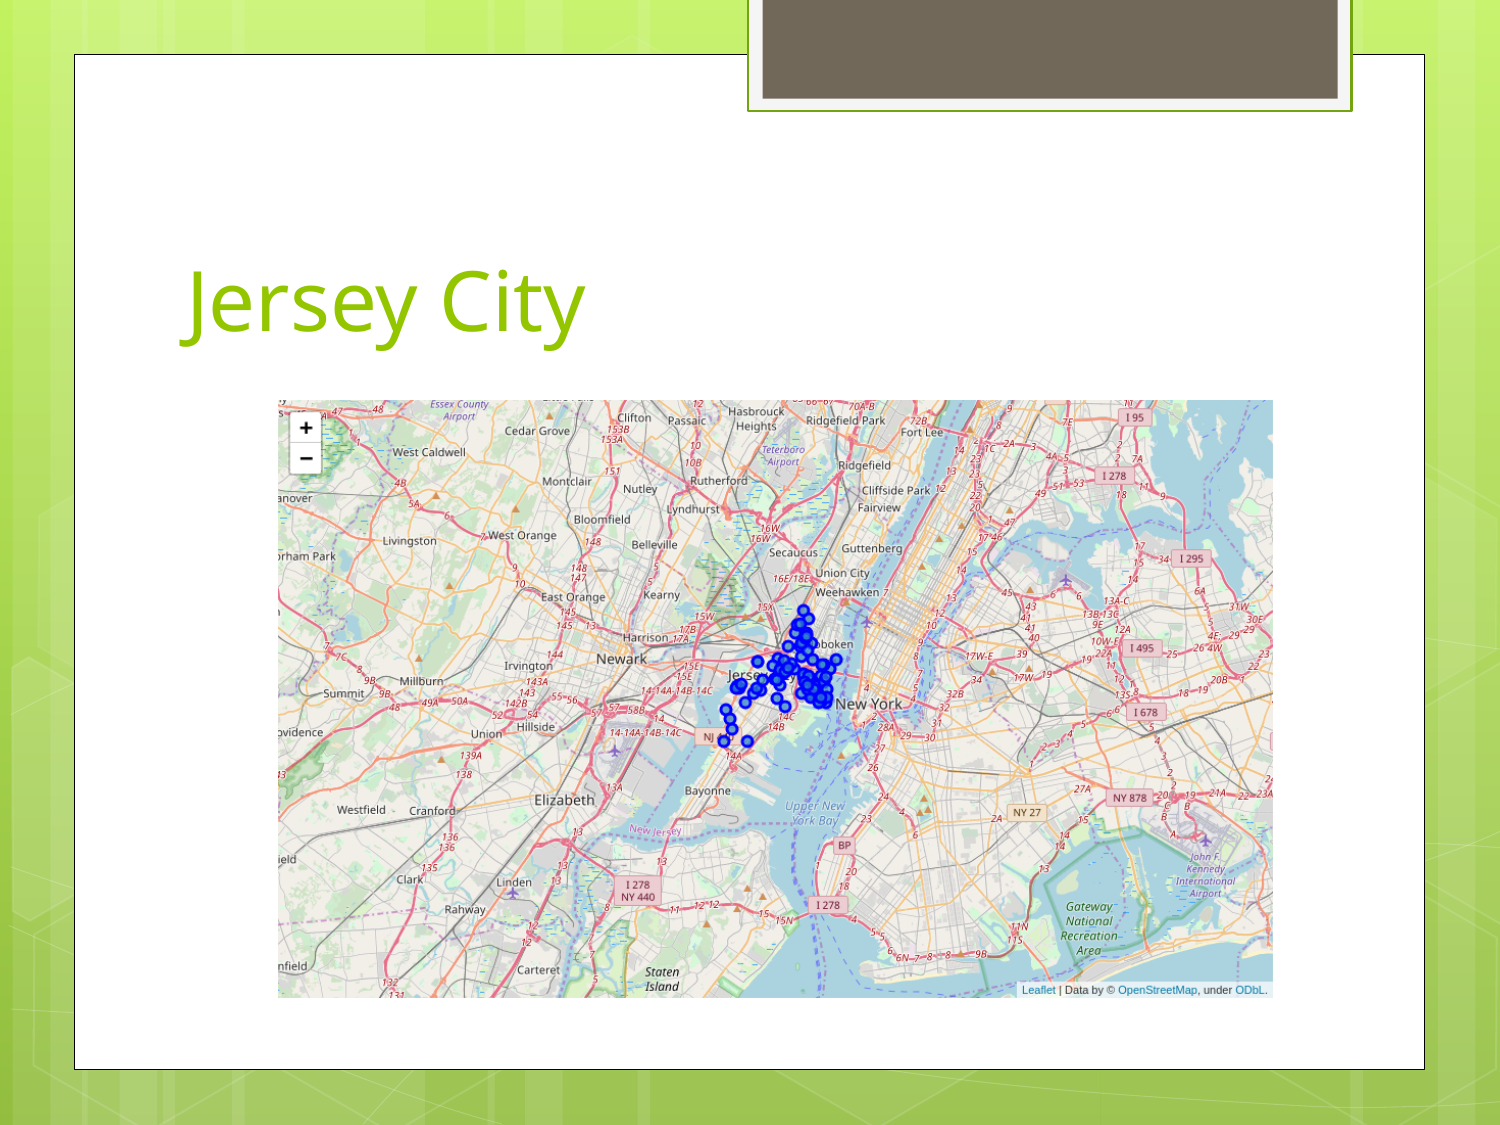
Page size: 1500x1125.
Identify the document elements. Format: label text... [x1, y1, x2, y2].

title Jersey City [171, 168, 1324, 357]
picture [274, 399, 1276, 1000]
